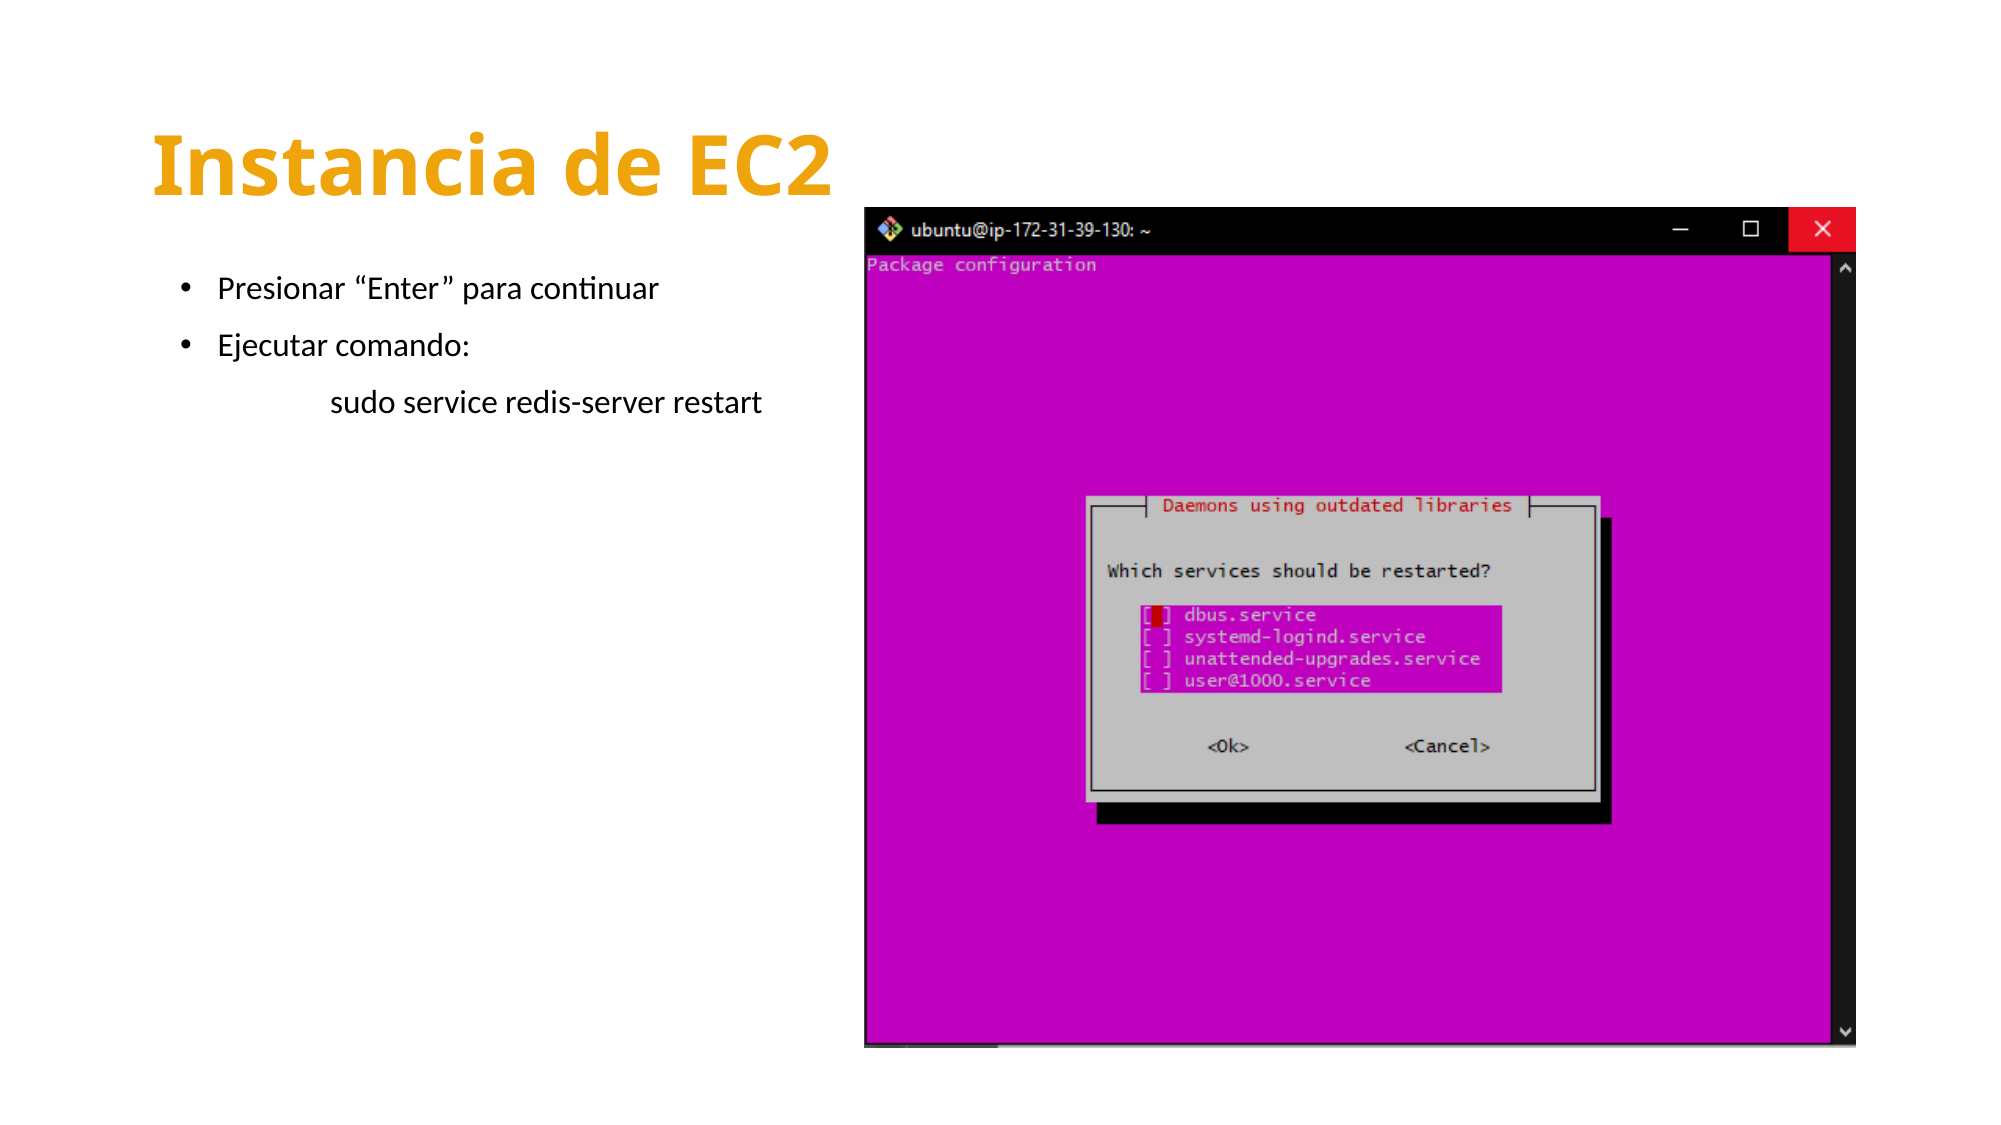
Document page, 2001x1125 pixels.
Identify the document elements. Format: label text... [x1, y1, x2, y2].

list Presionar “Enter” para continuar Ejecutar comando: sudo service redis-server restart [165, 263, 838, 1028]
text_box Instancia de EC2 [137, 59, 1835, 278]
picture [864, 207, 1856, 1049]
